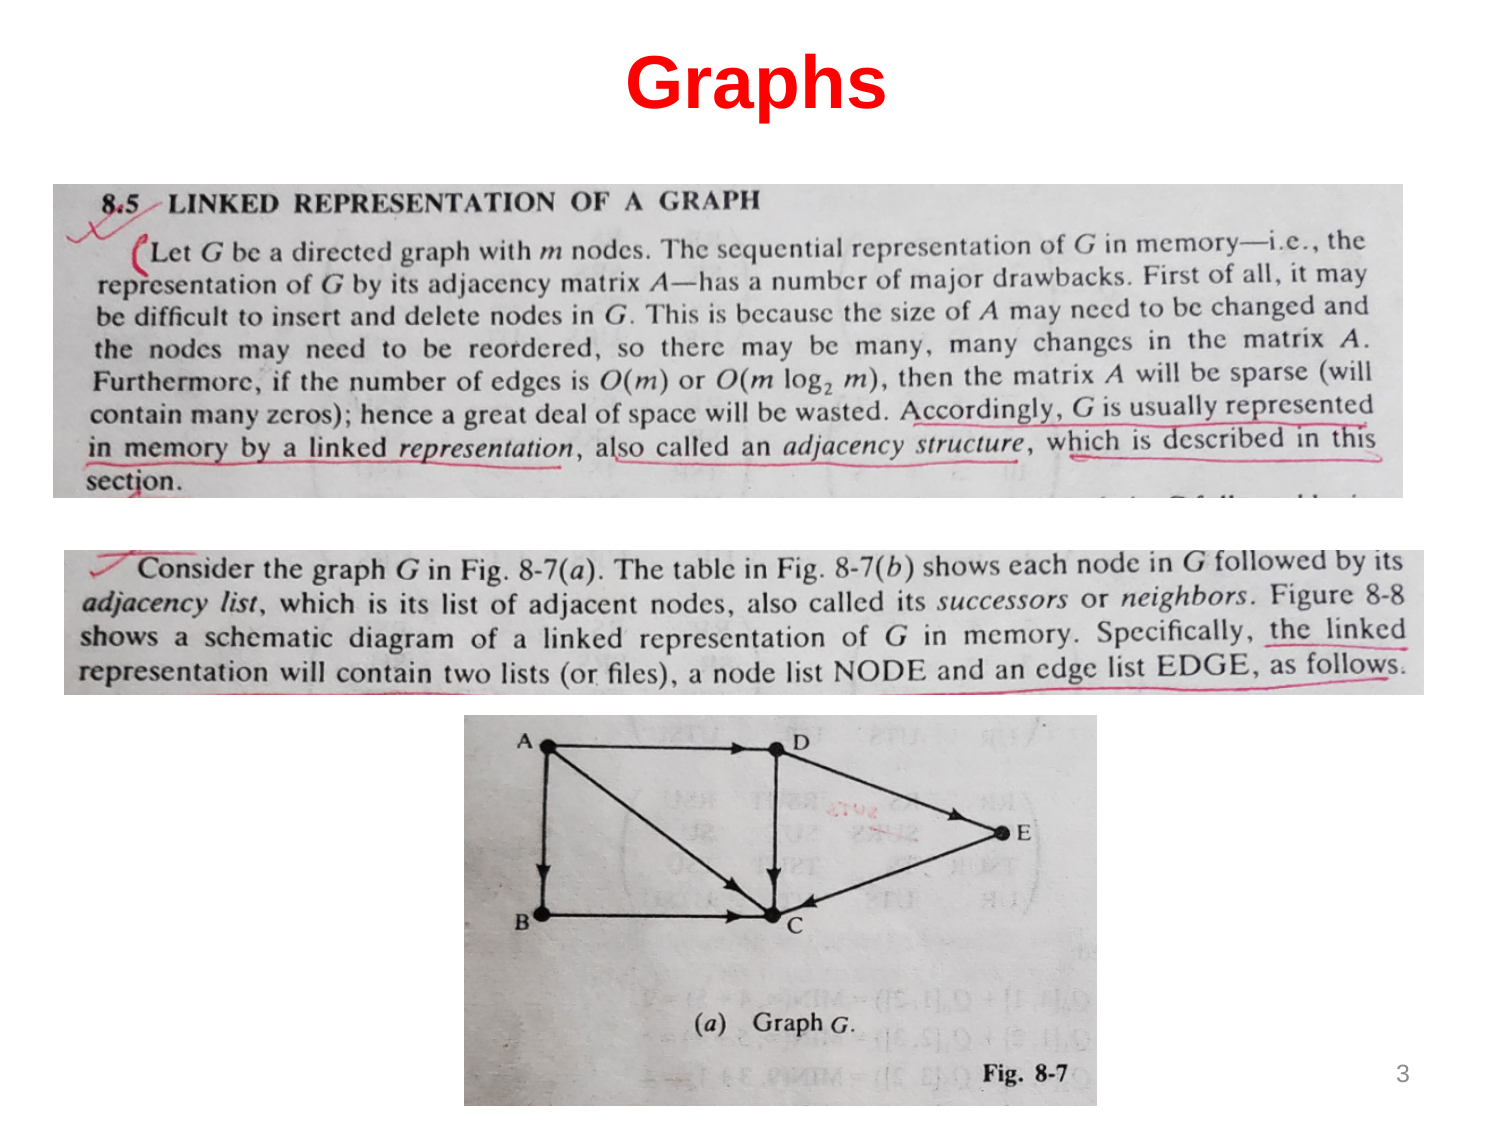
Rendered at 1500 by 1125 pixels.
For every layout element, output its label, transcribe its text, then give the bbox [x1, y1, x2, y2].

picture [64, 550, 1424, 696]
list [52, 184, 1404, 498]
picture [464, 715, 1097, 1106]
title Graphs [64, 19, 1449, 138]
slide_number 3 [1102, 1042, 1425, 1103]
